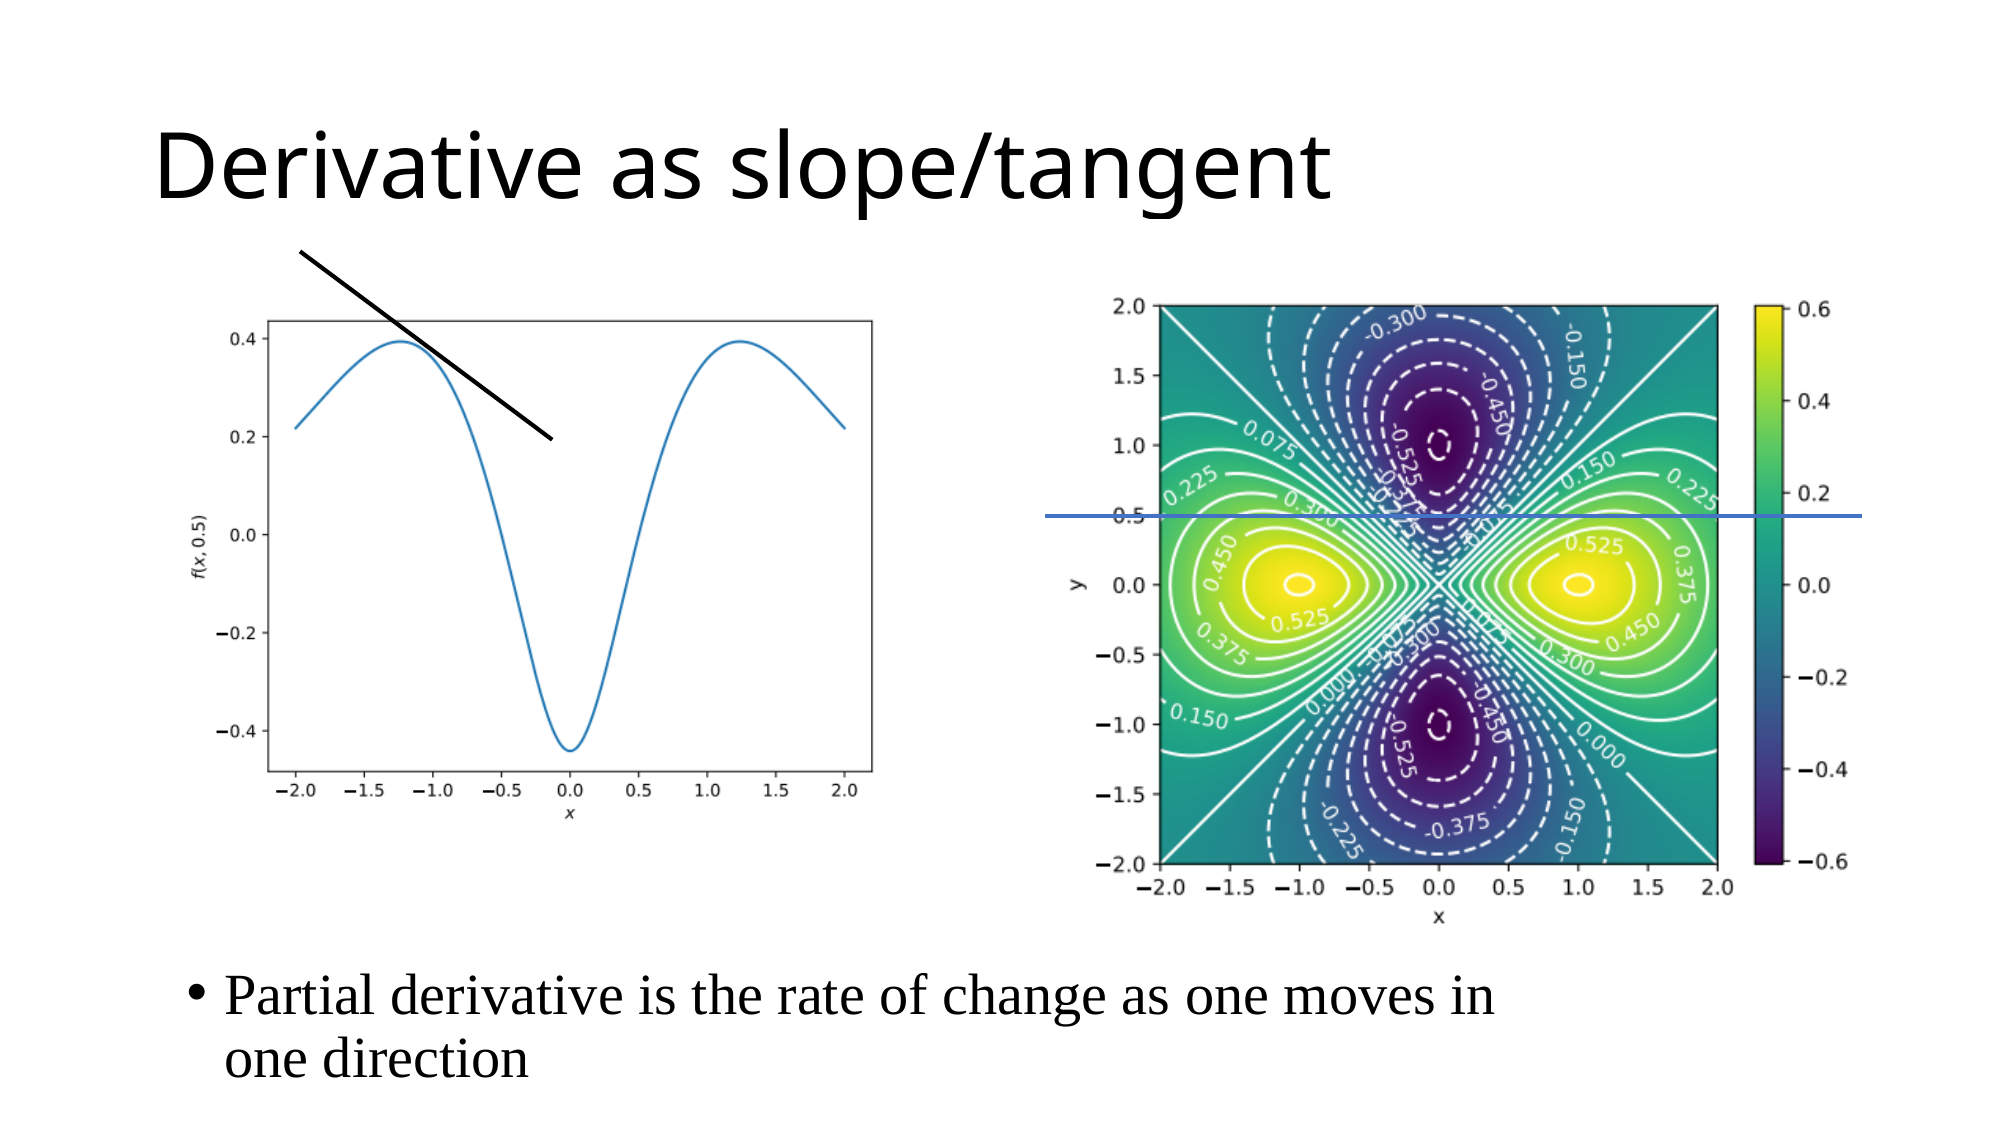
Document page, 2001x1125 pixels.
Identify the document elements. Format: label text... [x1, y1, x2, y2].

picture [999, 219, 1961, 941]
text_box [299, 251, 553, 440]
picture [171, 251, 948, 834]
title Derivative as slope/tangent [137, 59, 1863, 278]
list Partial derivative is the rate of change as one moves in one direction [171, 956, 1560, 1125]
